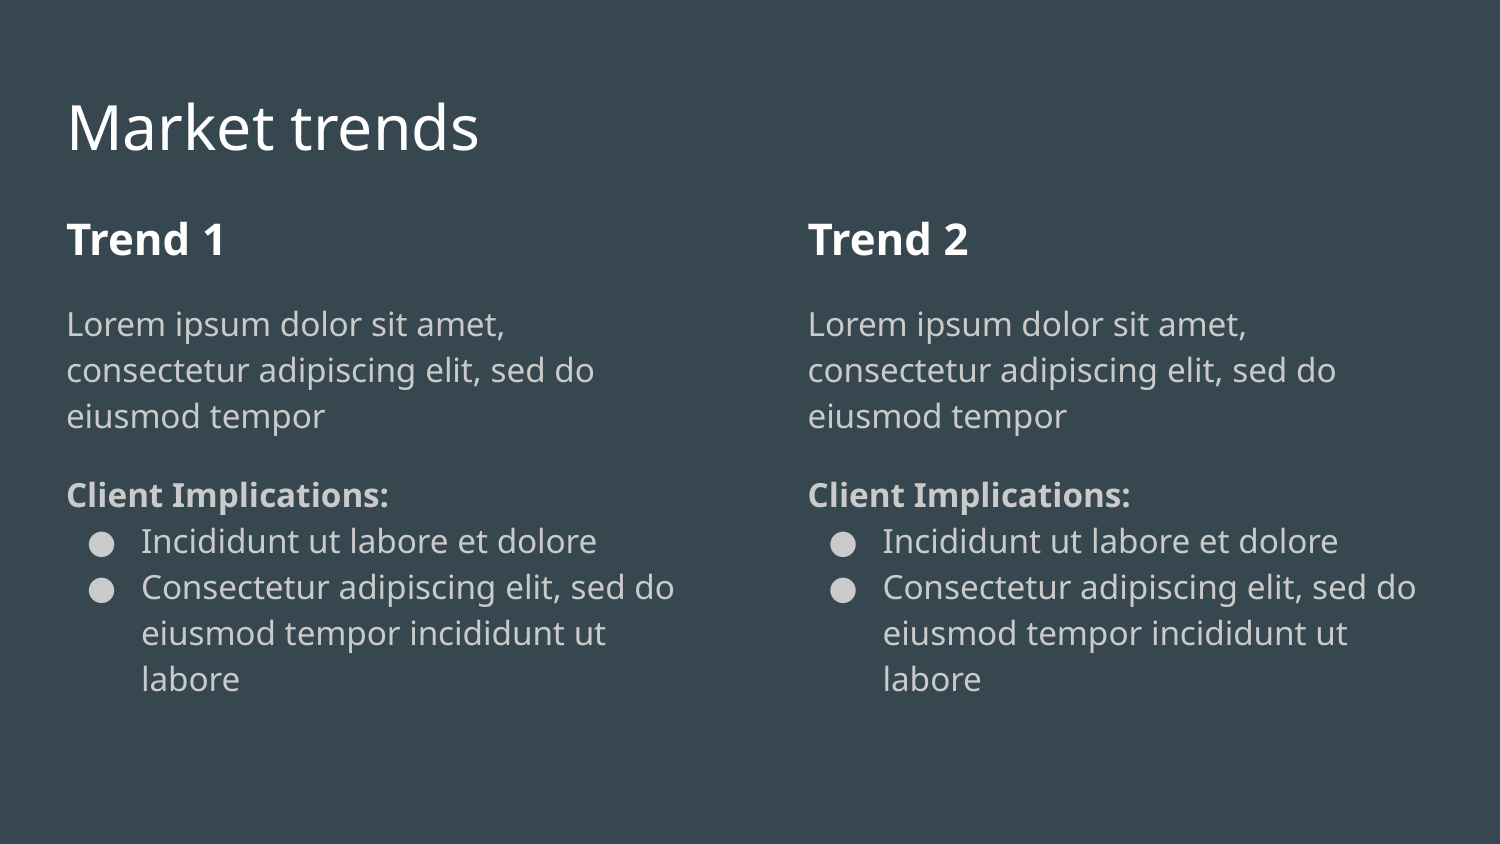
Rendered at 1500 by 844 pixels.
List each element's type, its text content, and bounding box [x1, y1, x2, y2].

title Market trends [51, 72, 1449, 167]
list Trend 2 Lorem ipsum dolor sit amet, consectetur adipiscing elit, sed do eiusmod tempor Client Implications: Incididunt ut labore et dolore Consectetur adipiscing elit, sed do eiusmod tempor incididunt ut labore [792, 189, 1449, 750]
list Trend 1 Lorem ipsum dolor sit amet, consectetur adipiscing elit, sed do eiusmod tempor Client Implications: Incididunt ut labore et dolore Consectetur adipiscing elit, sed do eiusmod tempor incididunt ut labore [51, 189, 708, 750]
